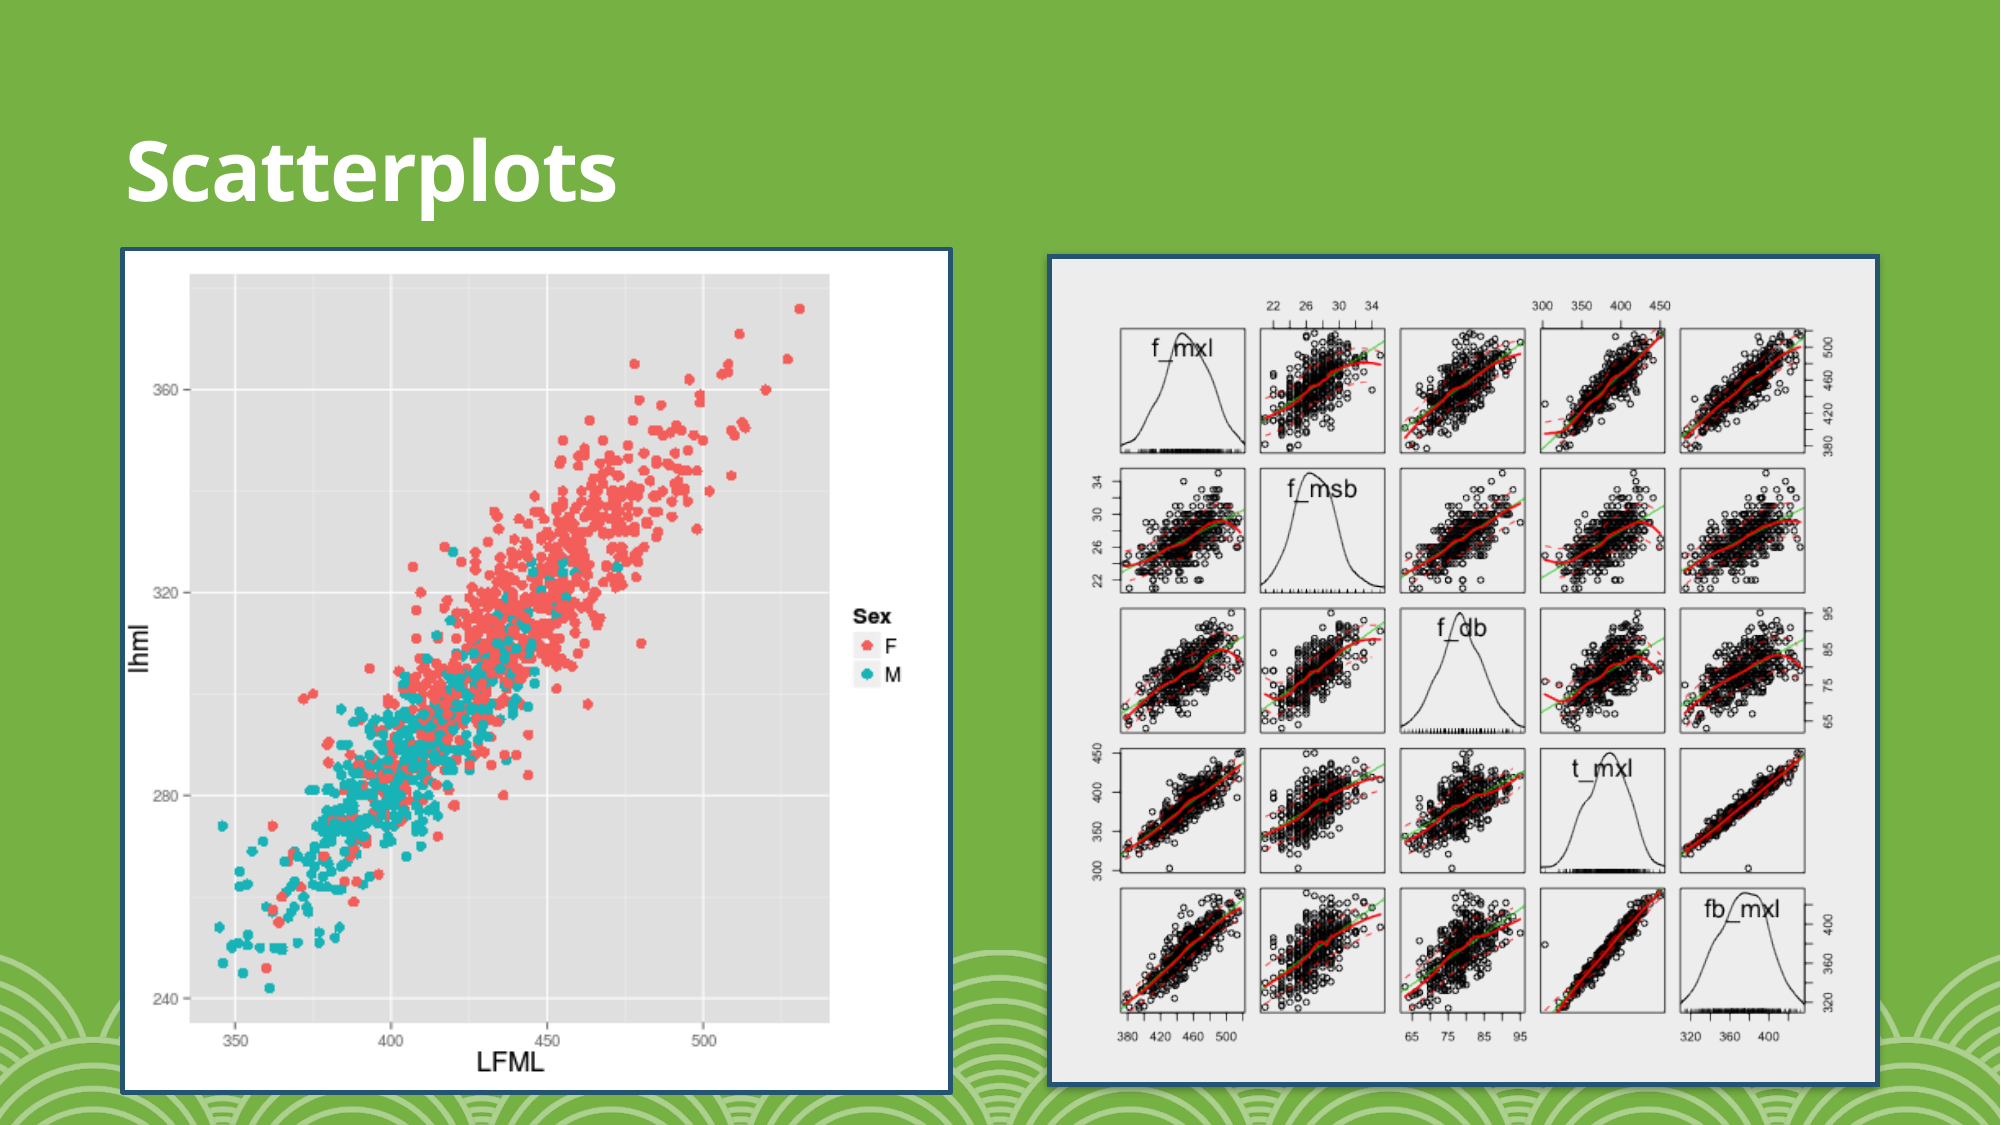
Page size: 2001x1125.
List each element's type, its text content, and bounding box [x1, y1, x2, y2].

picture [1051, 259, 1875, 1083]
picture [124, 251, 949, 1090]
title Scatterplots [125, 117, 1875, 219]
